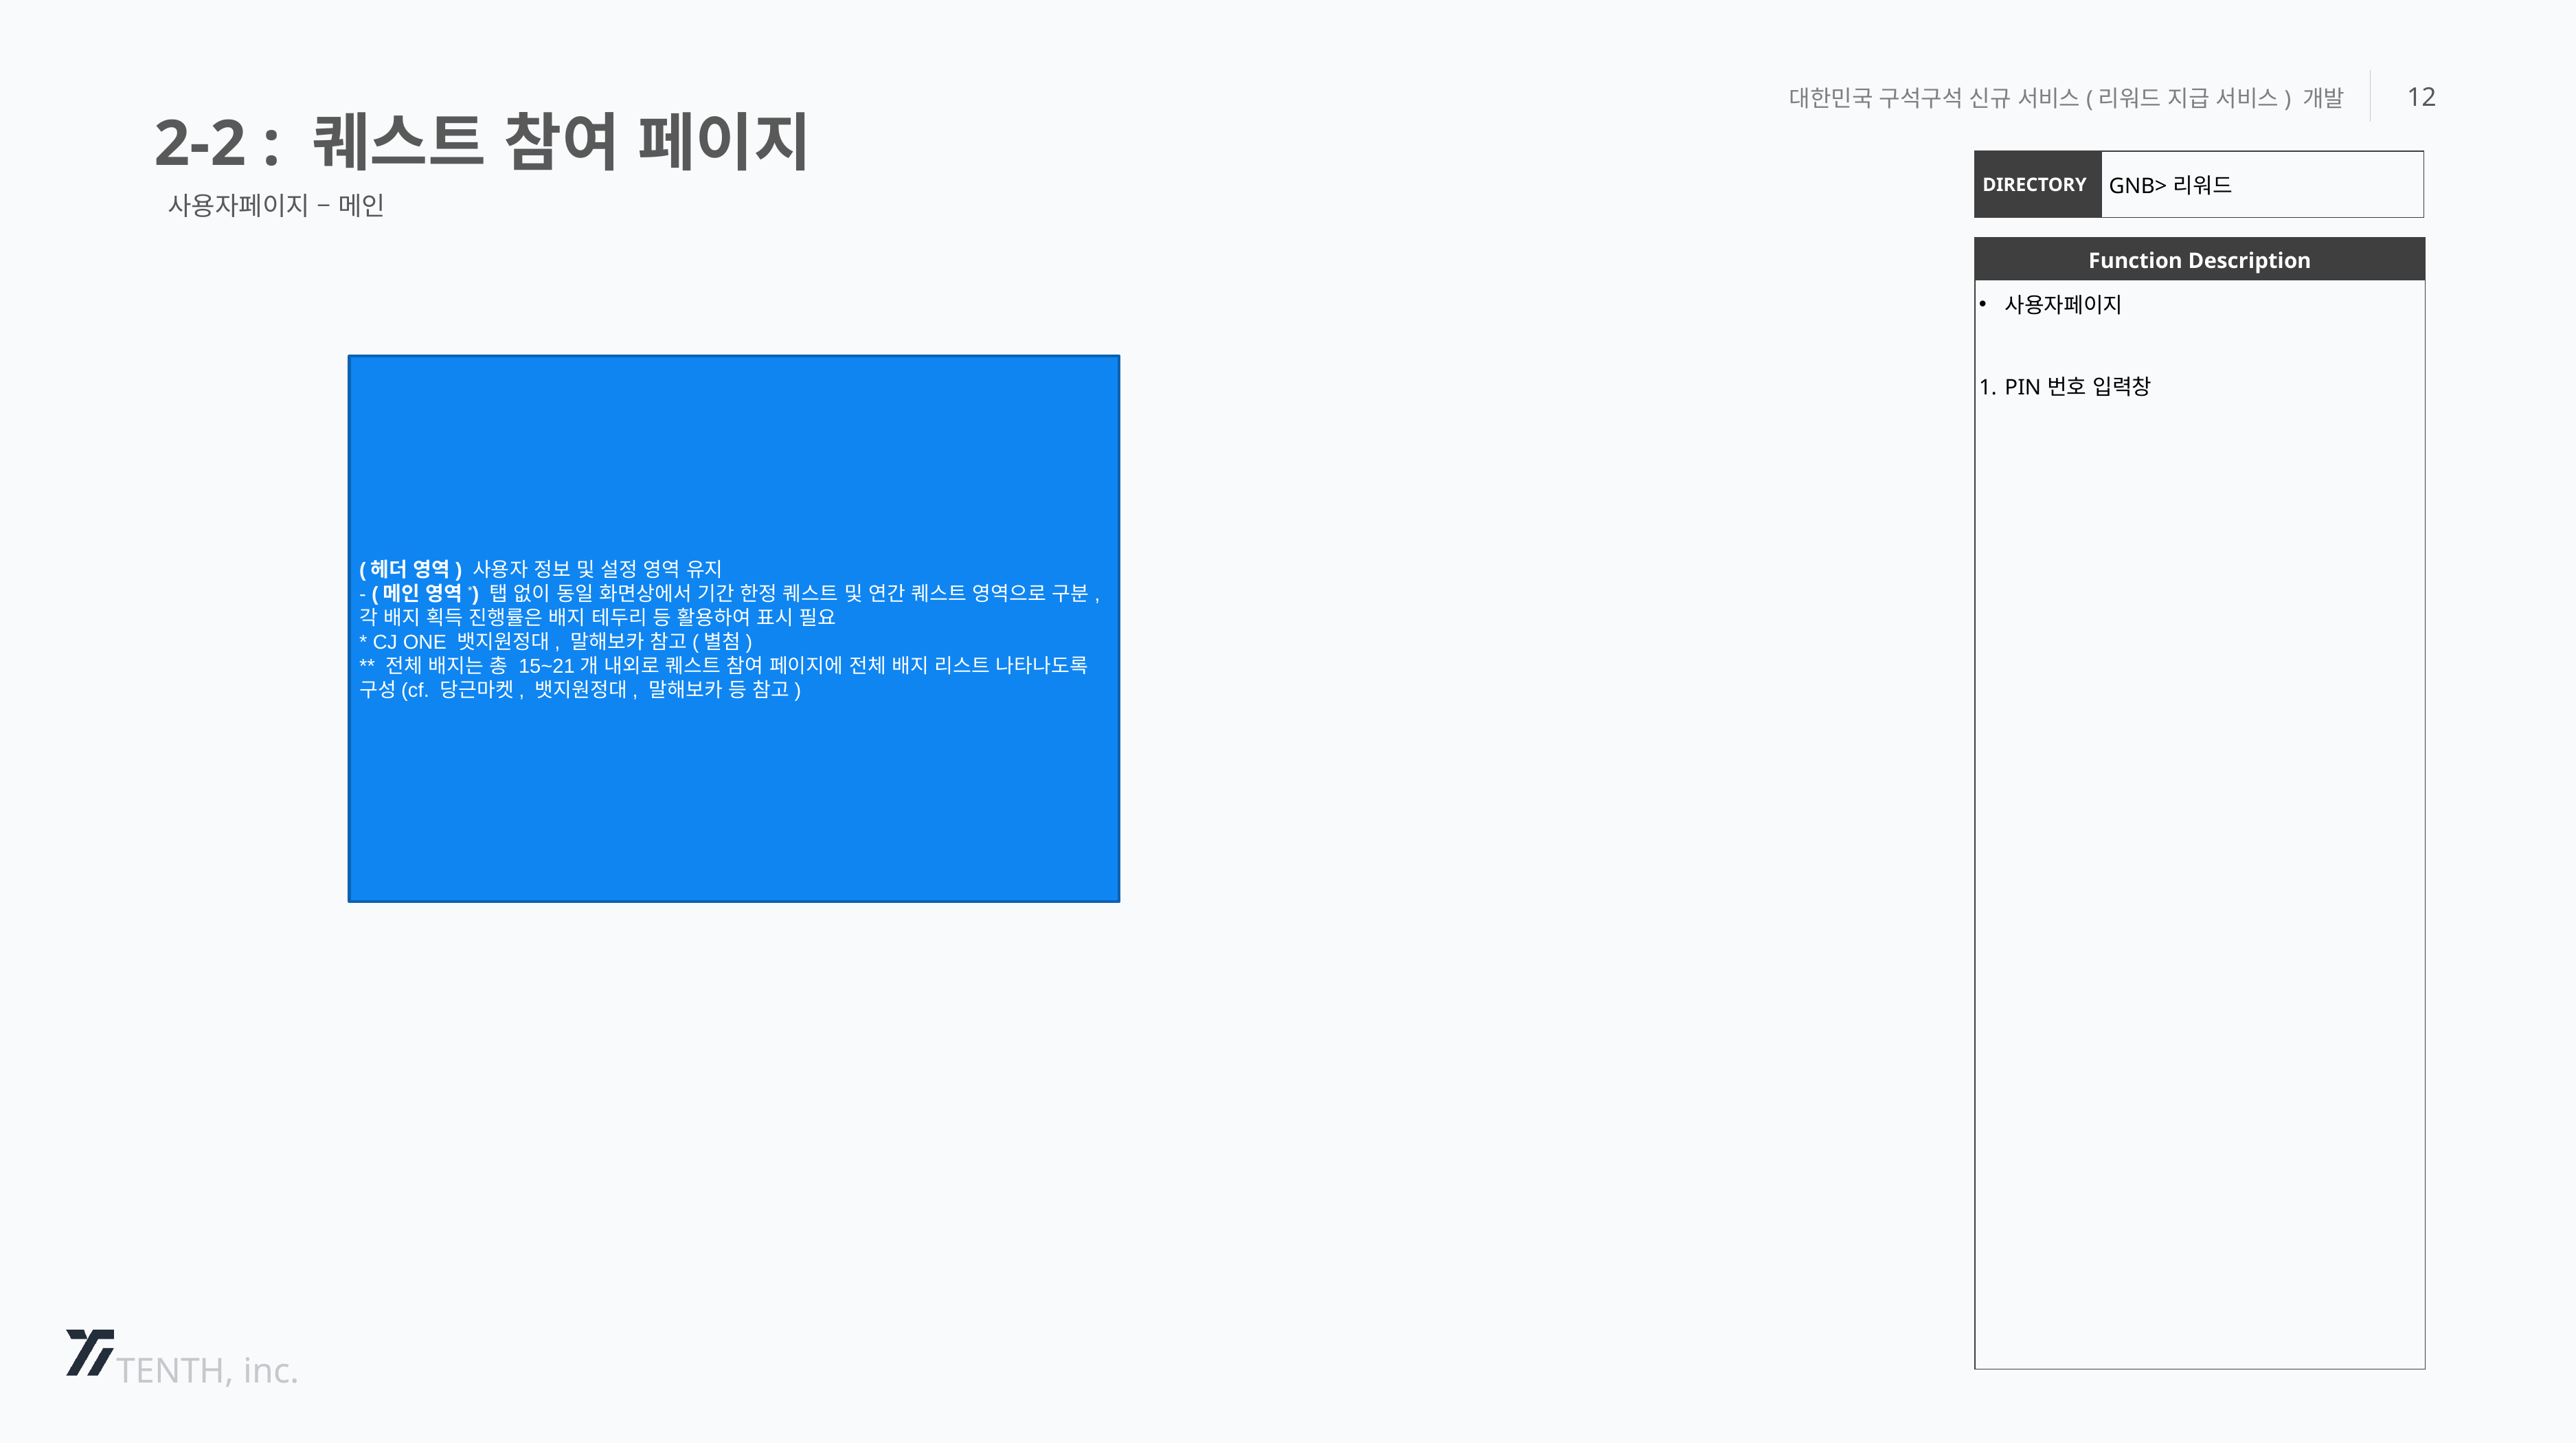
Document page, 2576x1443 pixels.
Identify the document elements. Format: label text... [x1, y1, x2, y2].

footer 대한민국 구석구석 신규 서비스(리워드 지급 서비스) 개발 [1485, 59, 2355, 136]
table_header GNB>리워드 [2102, 152, 2424, 217]
text_box 2-2 : 퀘스트 참여 페이지 [144, 59, 1116, 183]
table_header DIRECTORY [1976, 152, 2101, 217]
table_header Function Description [1976, 238, 2425, 279]
slide_number 12 [2374, 59, 2447, 136]
picture [66, 1330, 114, 1376]
text_box 사용자페이지 – 메인 [157, 169, 922, 227]
table_cell 사용자페이지 PIN번호 입력창 [1976, 280, 2425, 1369]
text_box (헤더 영역) 사용자 정보 및 설정 영역 유지 - (메인 영역*) 탭 없이 동일 화면상에서 기간 한정 퀘스트 및 연간 퀘스트 영역으로 구분, 각 배지 획득 진행률은 배지 테두리 등 활용하여 표시 필요 * CJ ONE 뱃지원정대, 말해보카 참고(별첨) ** 전체 배지는 총 15~21개 내외로 퀘스트 참여 페이지에 전체 배지 리스트 나타나도록 구성(cf. 당근마켓, 뱃지원정대, 말해보카 등 참고) [348, 355, 1120, 903]
